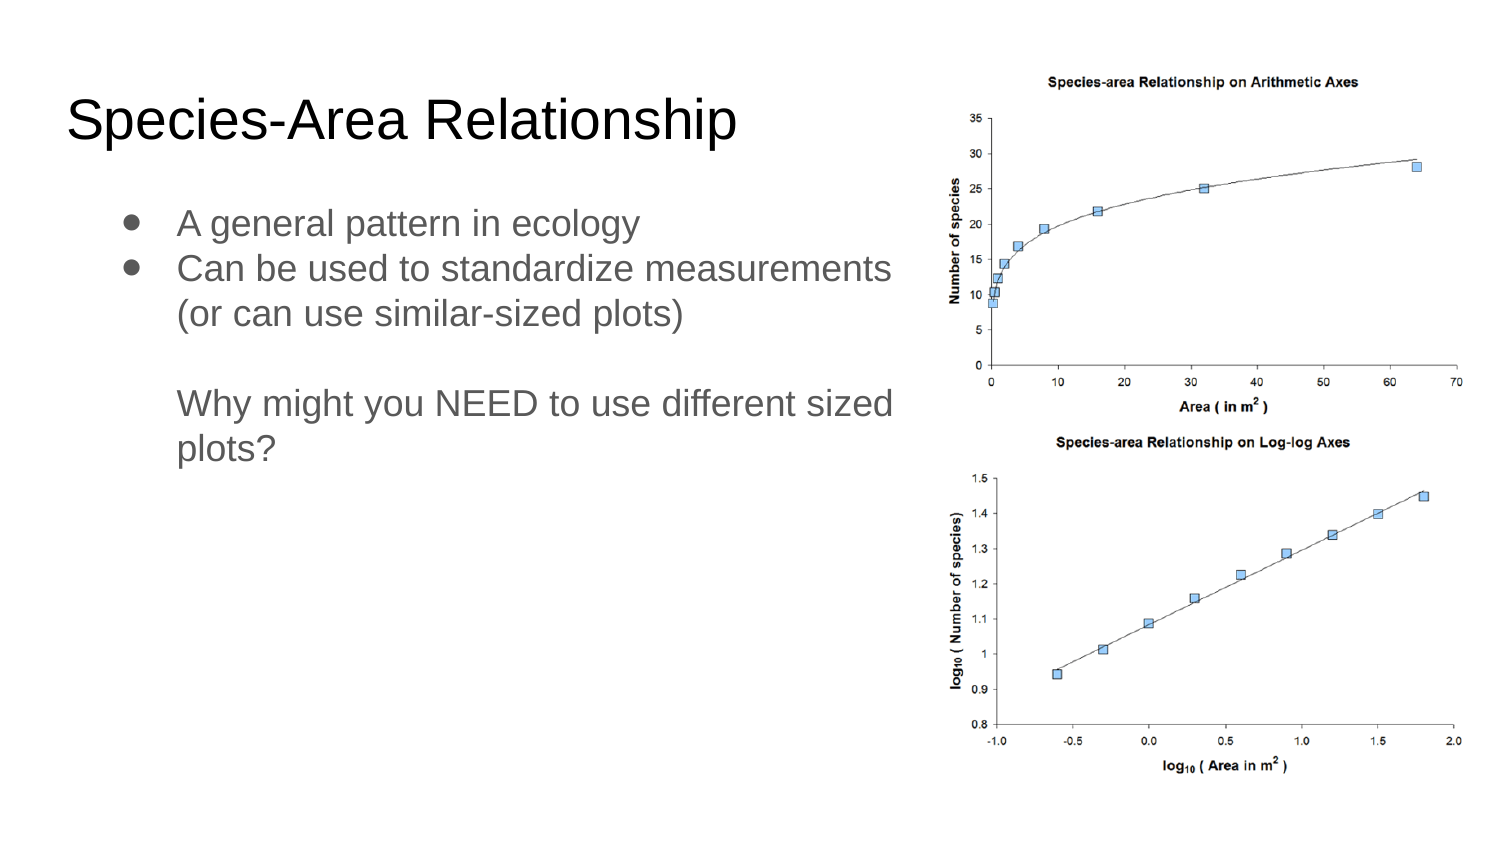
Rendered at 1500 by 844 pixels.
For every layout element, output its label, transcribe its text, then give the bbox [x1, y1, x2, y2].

text_box A general pattern in ecology Can be used to standardize measurements (or can use similar-sized plots) Why might you NEED to use different sized plots? [86, 183, 931, 484]
title Species-Area Relationship [51, 72, 931, 167]
picture [936, 61, 1466, 782]
